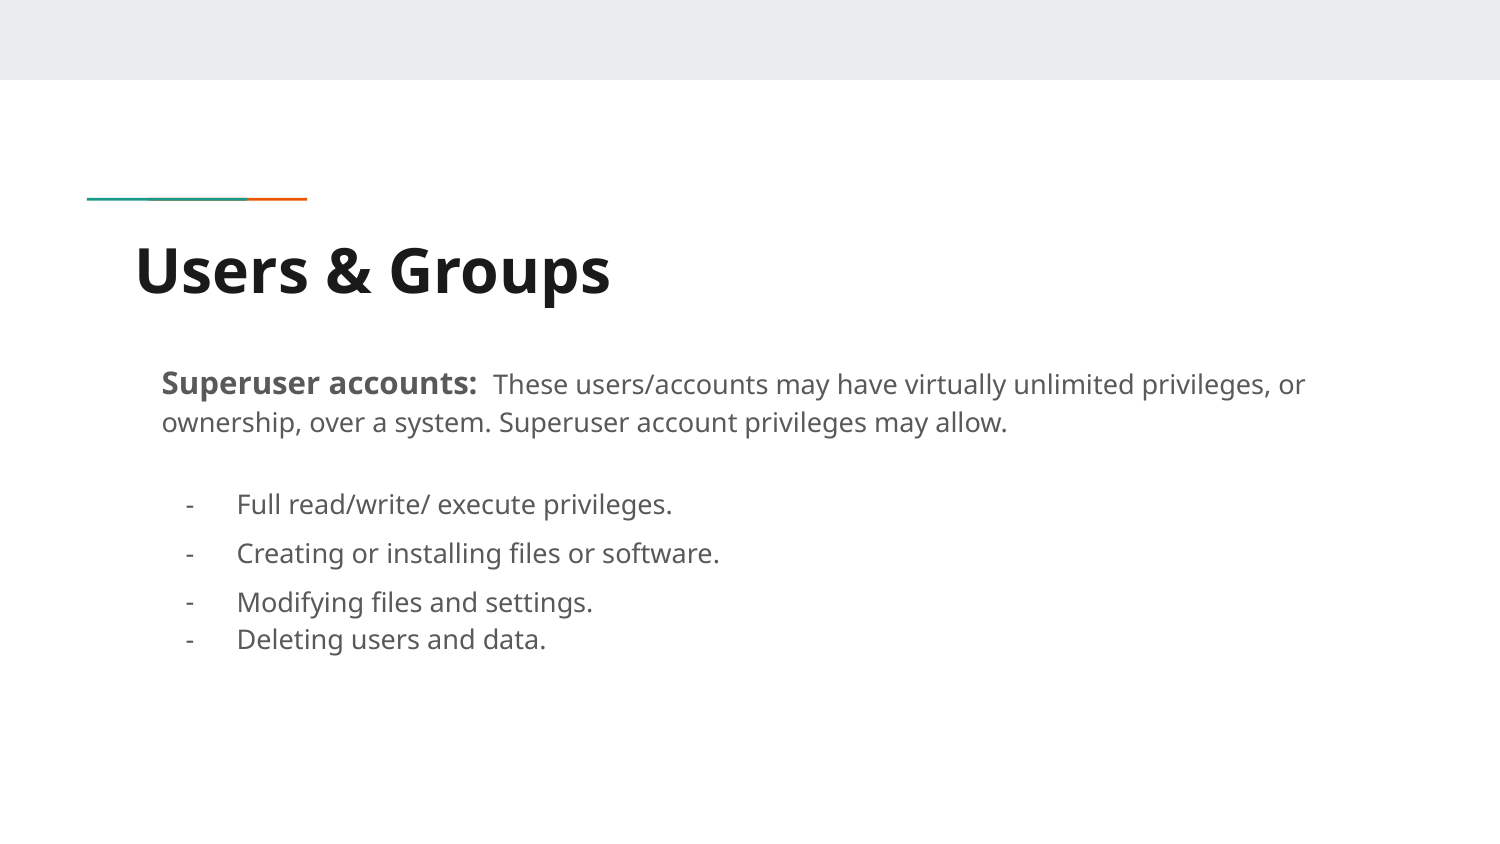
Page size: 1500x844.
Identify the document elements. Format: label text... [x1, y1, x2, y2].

text_box Superuser accounts: These users/accounts may have virtually unlimited privileges, or ownership, over a system. Superuser account privileges may allow. Full read/write/ execute privileges. Creating or installing files or software. Modifying files and settings. Deleting users and data. [146, 342, 1355, 670]
title Users & Groups [119, 216, 1381, 305]
